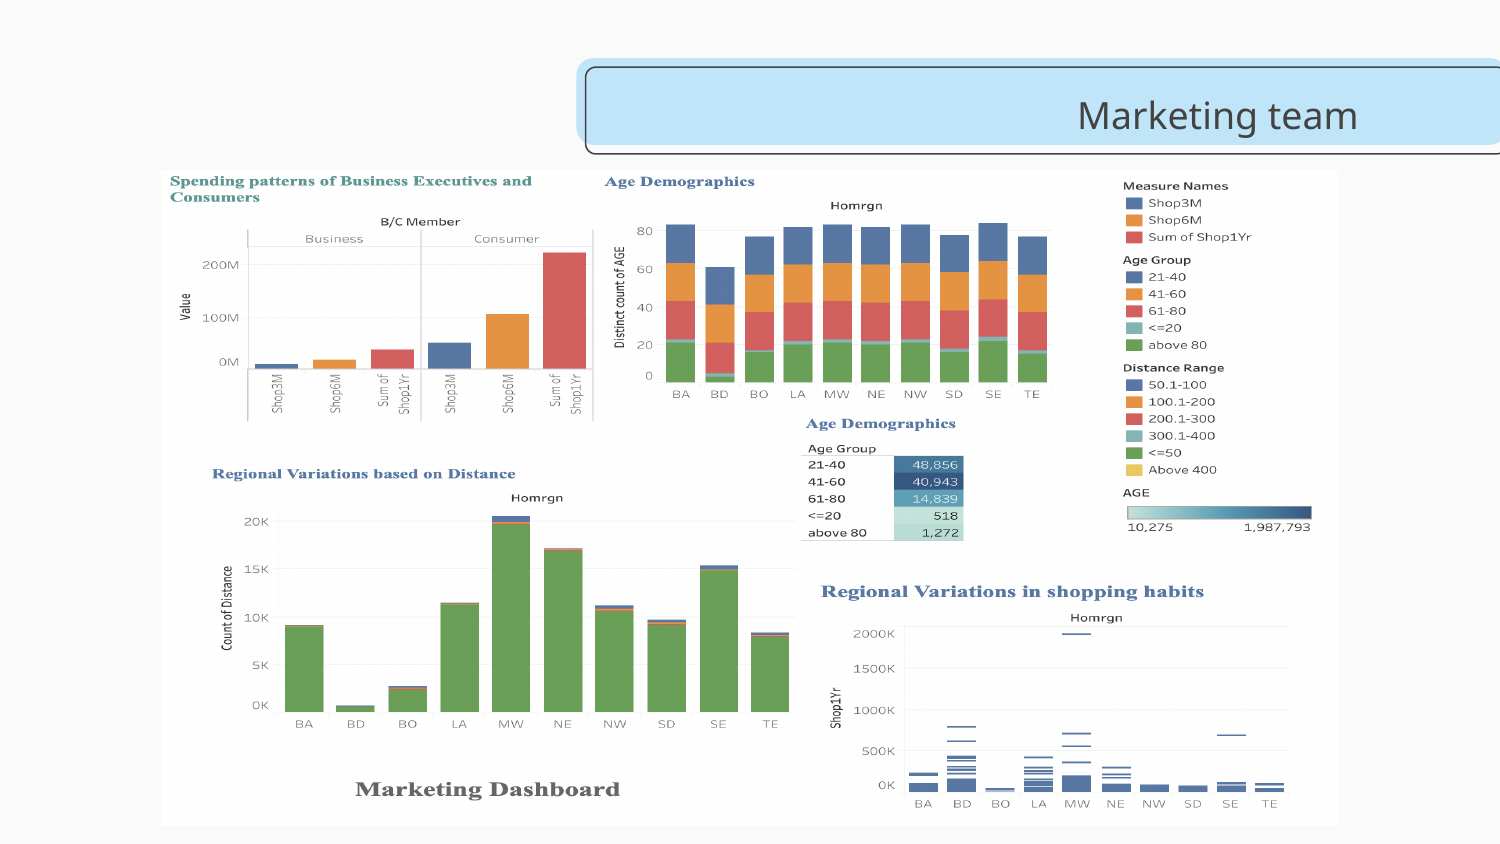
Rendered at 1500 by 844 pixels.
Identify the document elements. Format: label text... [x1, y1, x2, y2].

picture [161, 170, 1339, 826]
title Marketing team [706, 75, 1374, 154]
